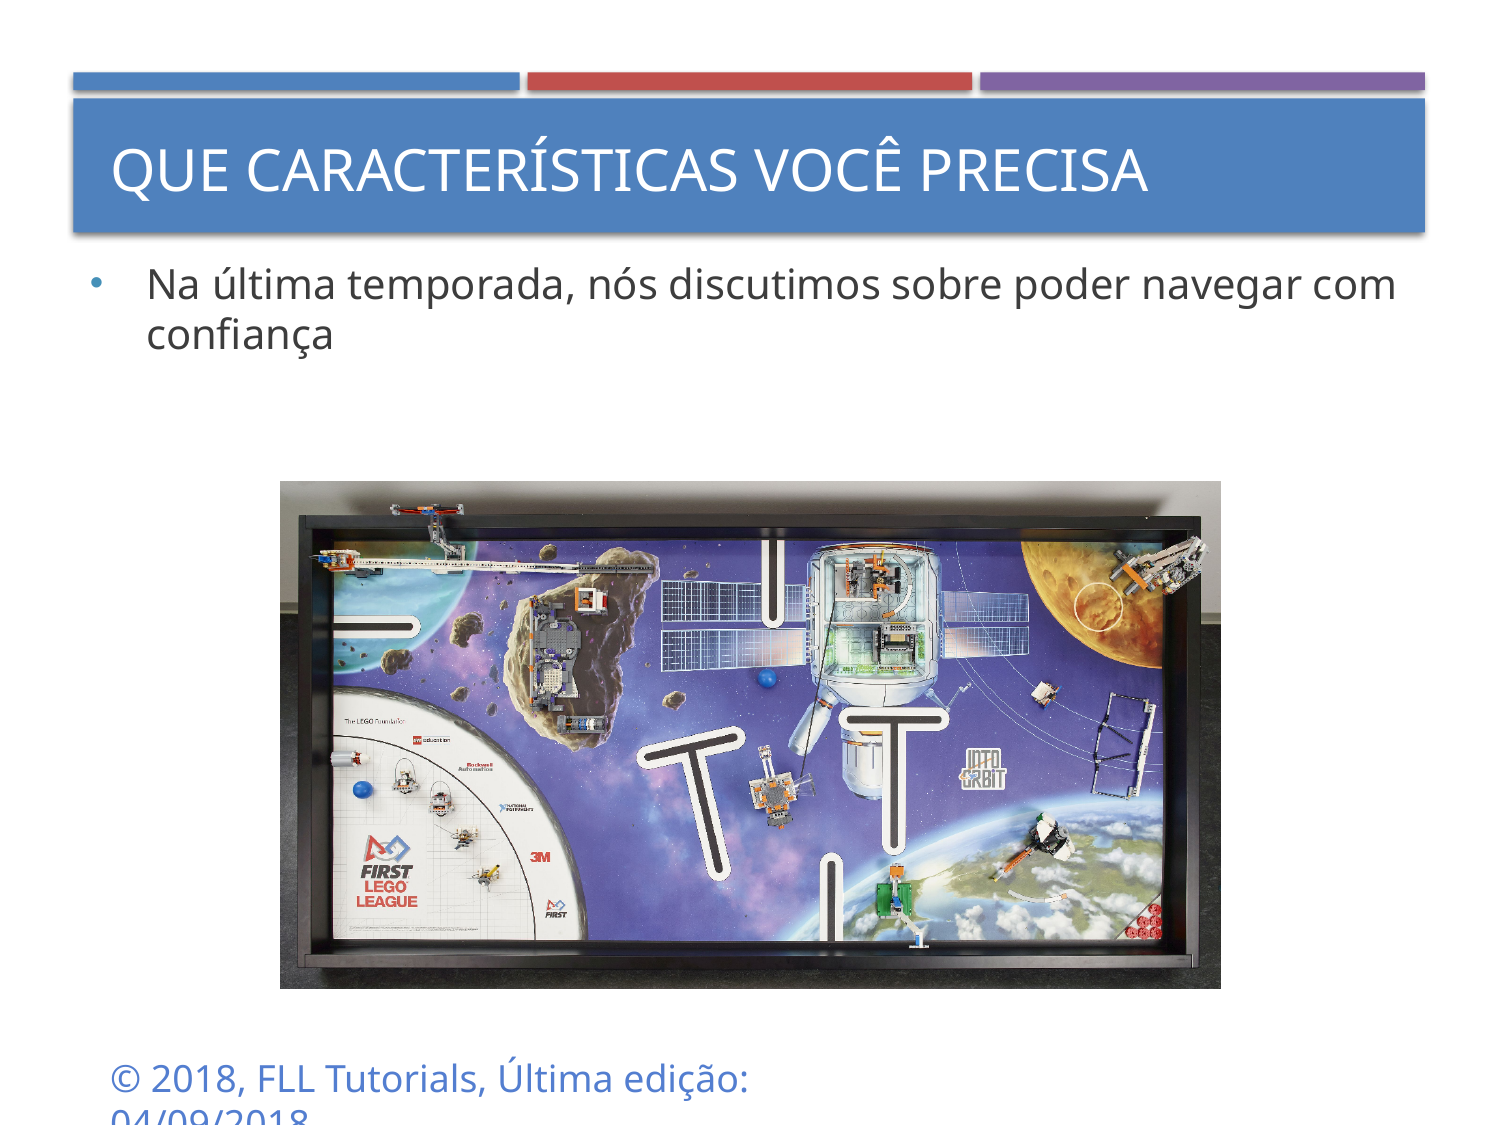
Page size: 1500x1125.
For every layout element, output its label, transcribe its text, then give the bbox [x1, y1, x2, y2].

picture [280, 481, 1221, 989]
text_box © 2018, FLL Tutorials, Última edição: 04/09/2018 [95, 1047, 945, 1108]
text_box Na última temporada, nós discutimos sobre poder navegar com confiança [75, 249, 1426, 968]
text_box Que características você precisa [95, 112, 1406, 211]
